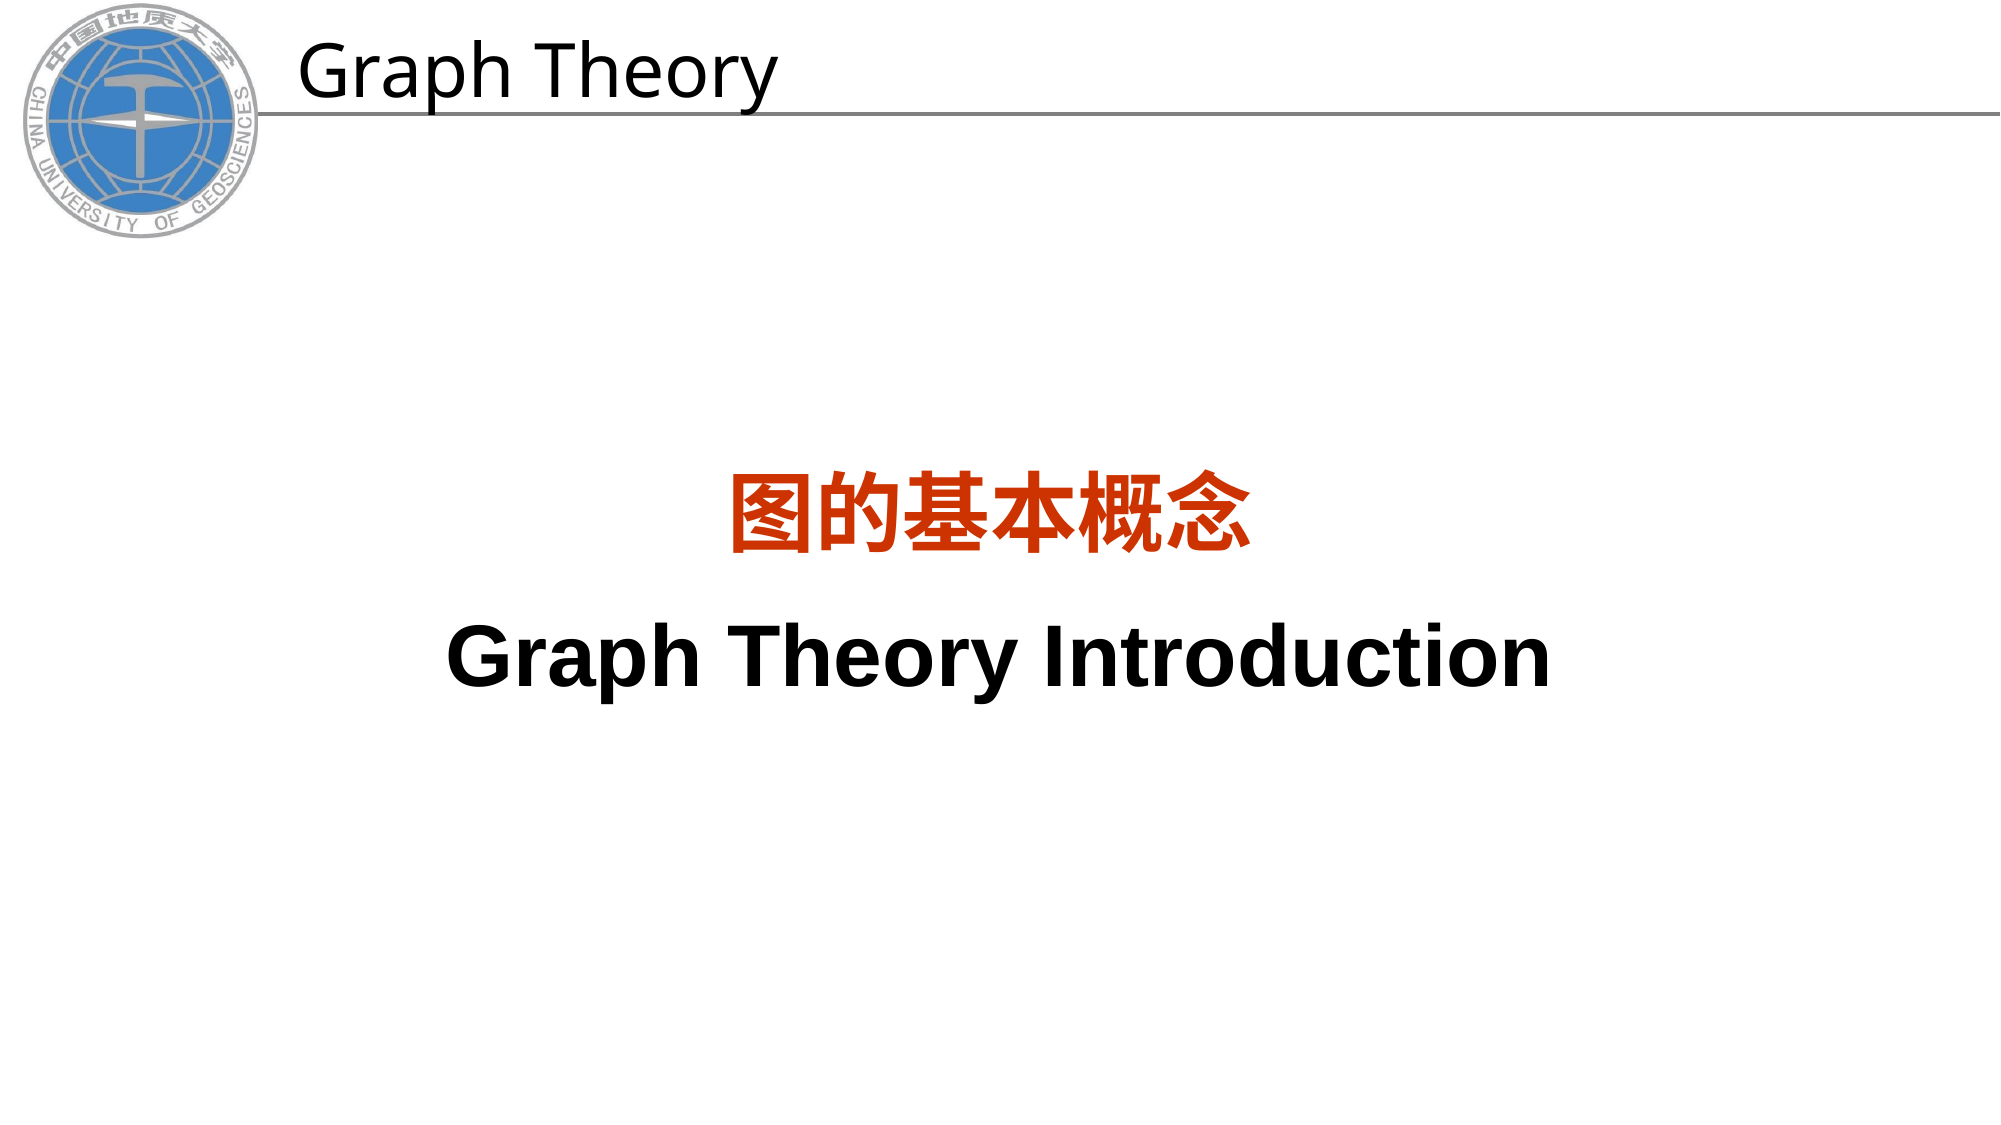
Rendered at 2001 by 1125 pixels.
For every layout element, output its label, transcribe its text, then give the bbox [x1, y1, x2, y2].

text_box 图的基本概念 Graph Theory Introduction [314, 469, 1686, 656]
text_box Graph Theory [281, 15, 1575, 120]
picture [21, 3, 258, 239]
